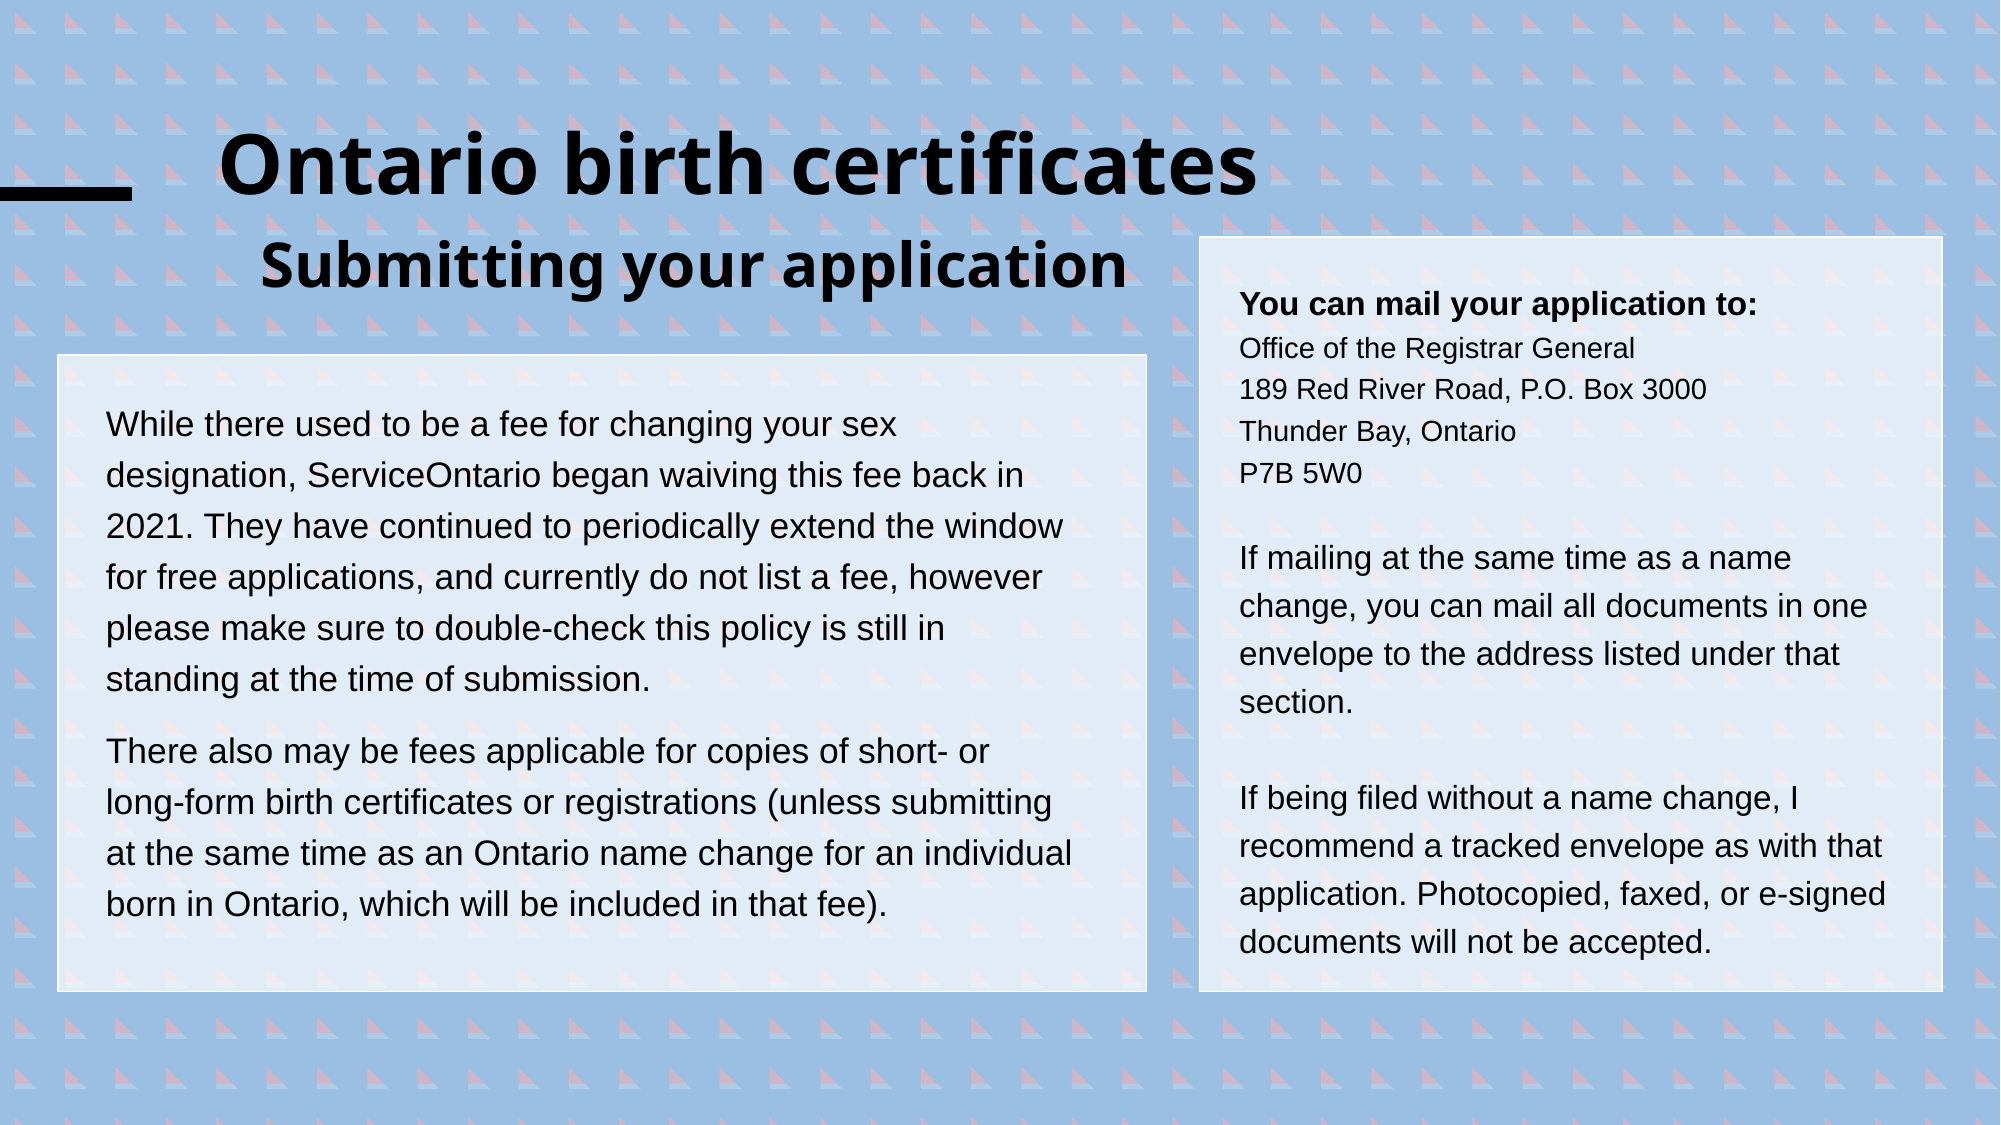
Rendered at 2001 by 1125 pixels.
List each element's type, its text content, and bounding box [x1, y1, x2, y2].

text_box [1199, 237, 1942, 992]
text_box While there used to be a fee for changing your sex designation, ServiceOntario began waiving this fee back in 2021. They have continued to periodically extend the window for free applications, and currently do not list a fee, however please make sure to double-check this policy is still in standing at the time of submission. There also may be fees applicable for copies of short- or long-form birth certificates or registrations (unless submitting at the same time as an Ontario name change for an individual born in Ontario, which will be included in that fee). [90, 385, 1094, 971]
text_box Submitting your application [244, 238, 1199, 309]
text_box You can mail your application to: Office of the Registrar General 189 Red River Road, P.O. Box 3000 Thunder Bay, Ontario P7B 5W0 If mailing at the same time as a name change, you can mail all documents in one envelope to the address listed under that section. If being filed without a name change, I recommend a tracked envelope as with that application. Photocopied, faxed, or e-signed documents will not be accepted. [1224, 266, 1905, 967]
text_box Ontario birth certificates [202, 118, 1842, 238]
text_box [57, 354, 1147, 992]
